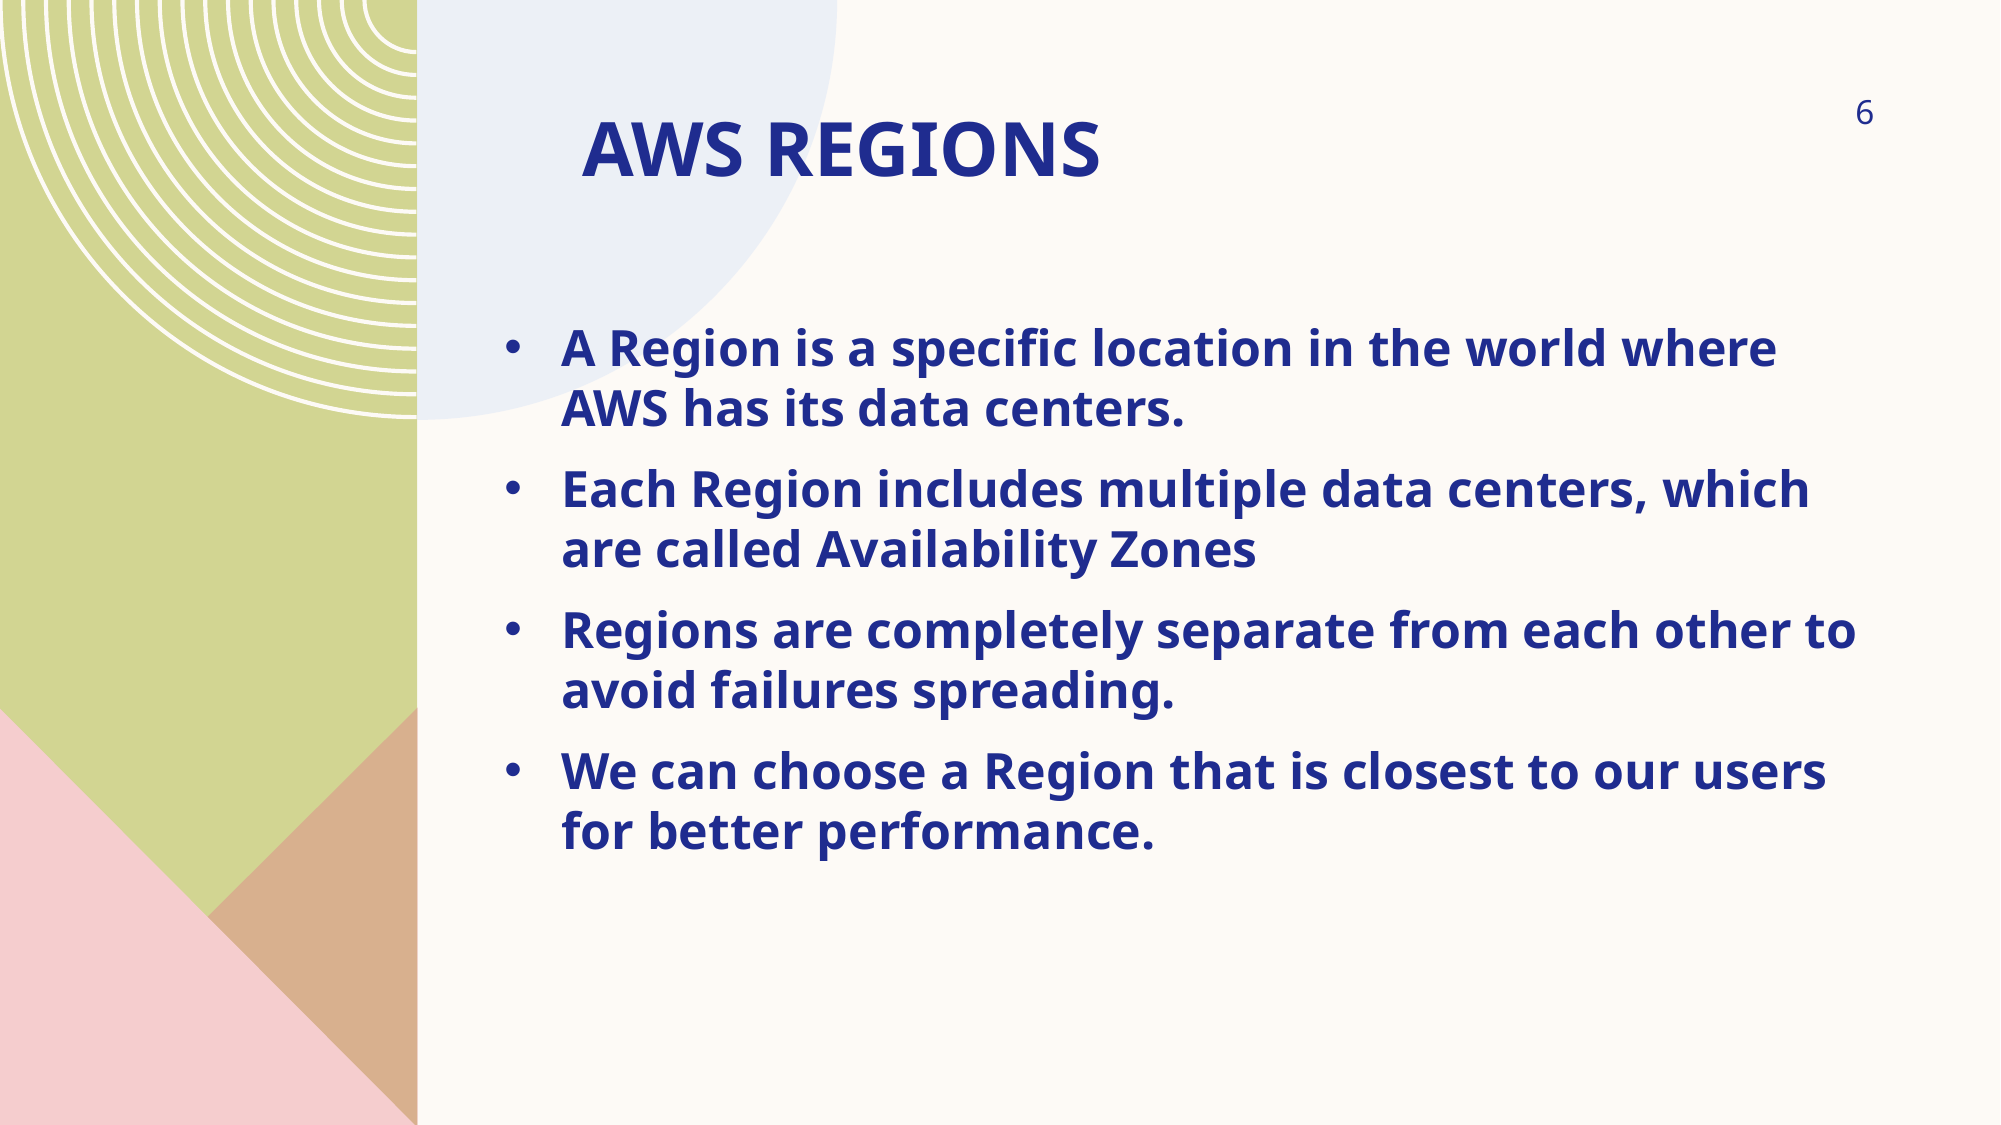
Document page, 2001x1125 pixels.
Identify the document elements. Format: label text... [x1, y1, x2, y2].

slide_number 6 [1699, 75, 1875, 153]
list A Region is a specific location in the world where AWS has its data centers. Each Region includes multiple data centers, which are called Availability Zones Regions are completely separate from each other to avoid failures spreading. We can choose a Region that is closest to our users for better performance. [489, 316, 1875, 938]
title AWS REGIONS [567, 28, 1875, 192]
